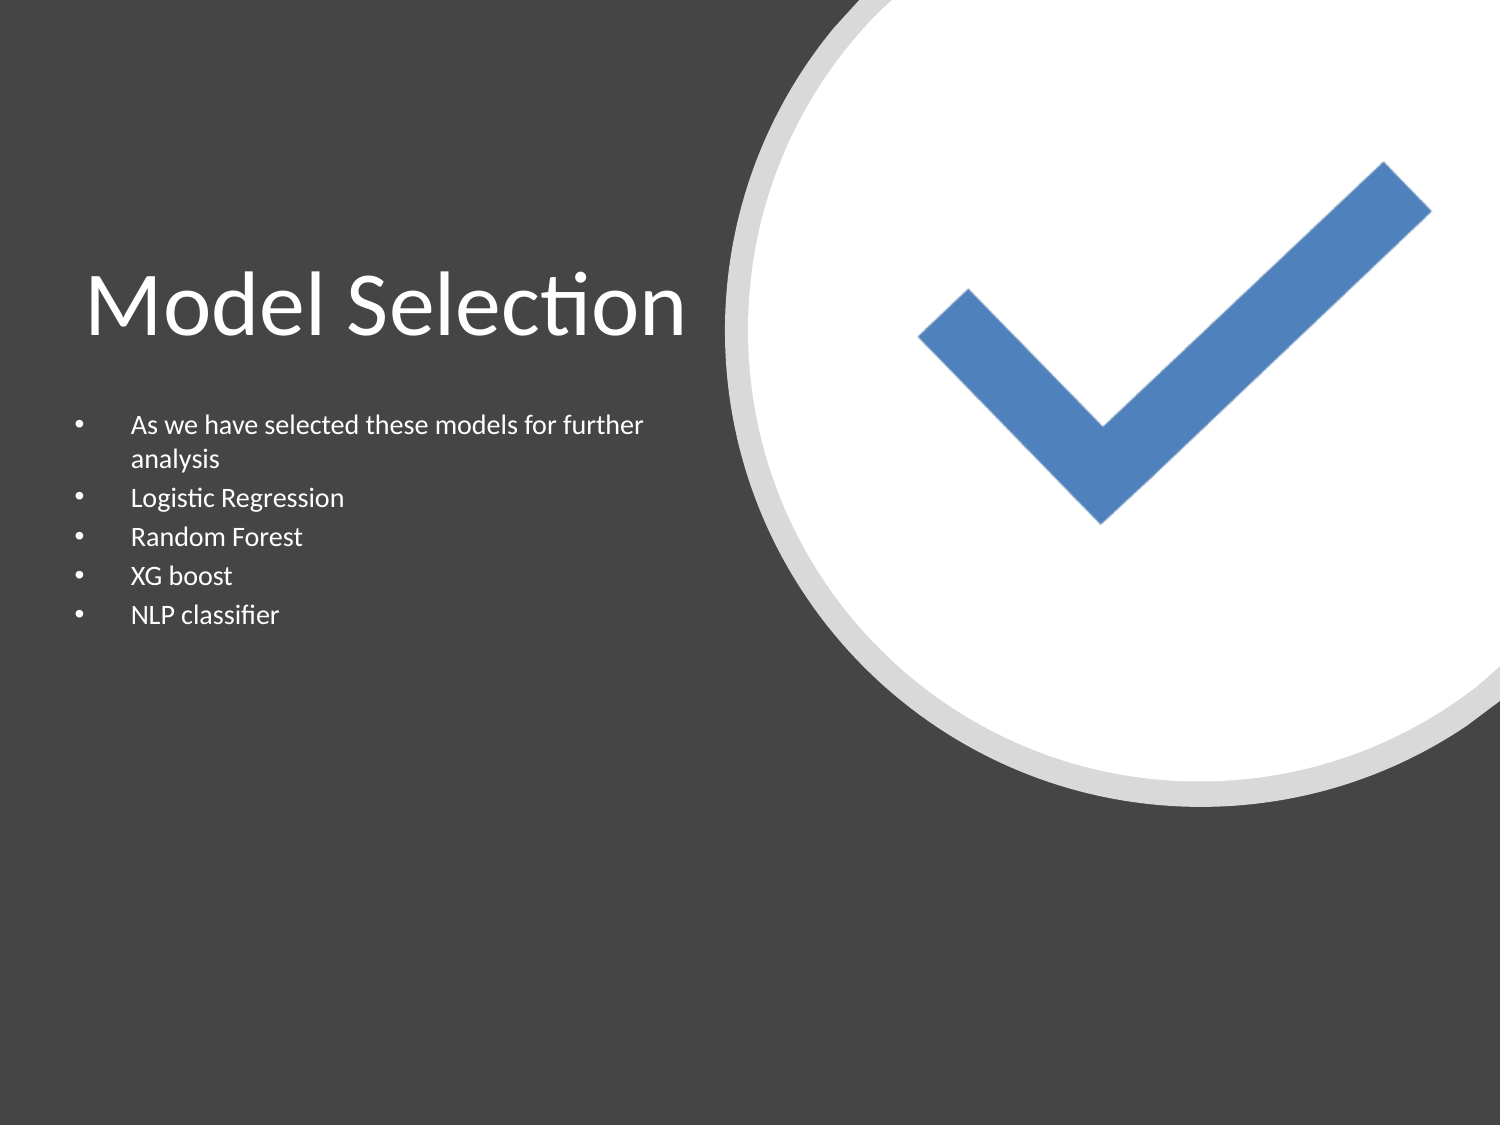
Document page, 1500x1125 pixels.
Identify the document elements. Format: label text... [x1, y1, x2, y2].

picture [912, 79, 1438, 605]
list As we have selected these models for further analysis Logistic Regression Random Forest XG boost NLP classifier [59, 399, 714, 872]
text_box [745, 0, 1500, 784]
title Model Selection [59, 217, 714, 381]
text_box [722, 0, 1500, 809]
